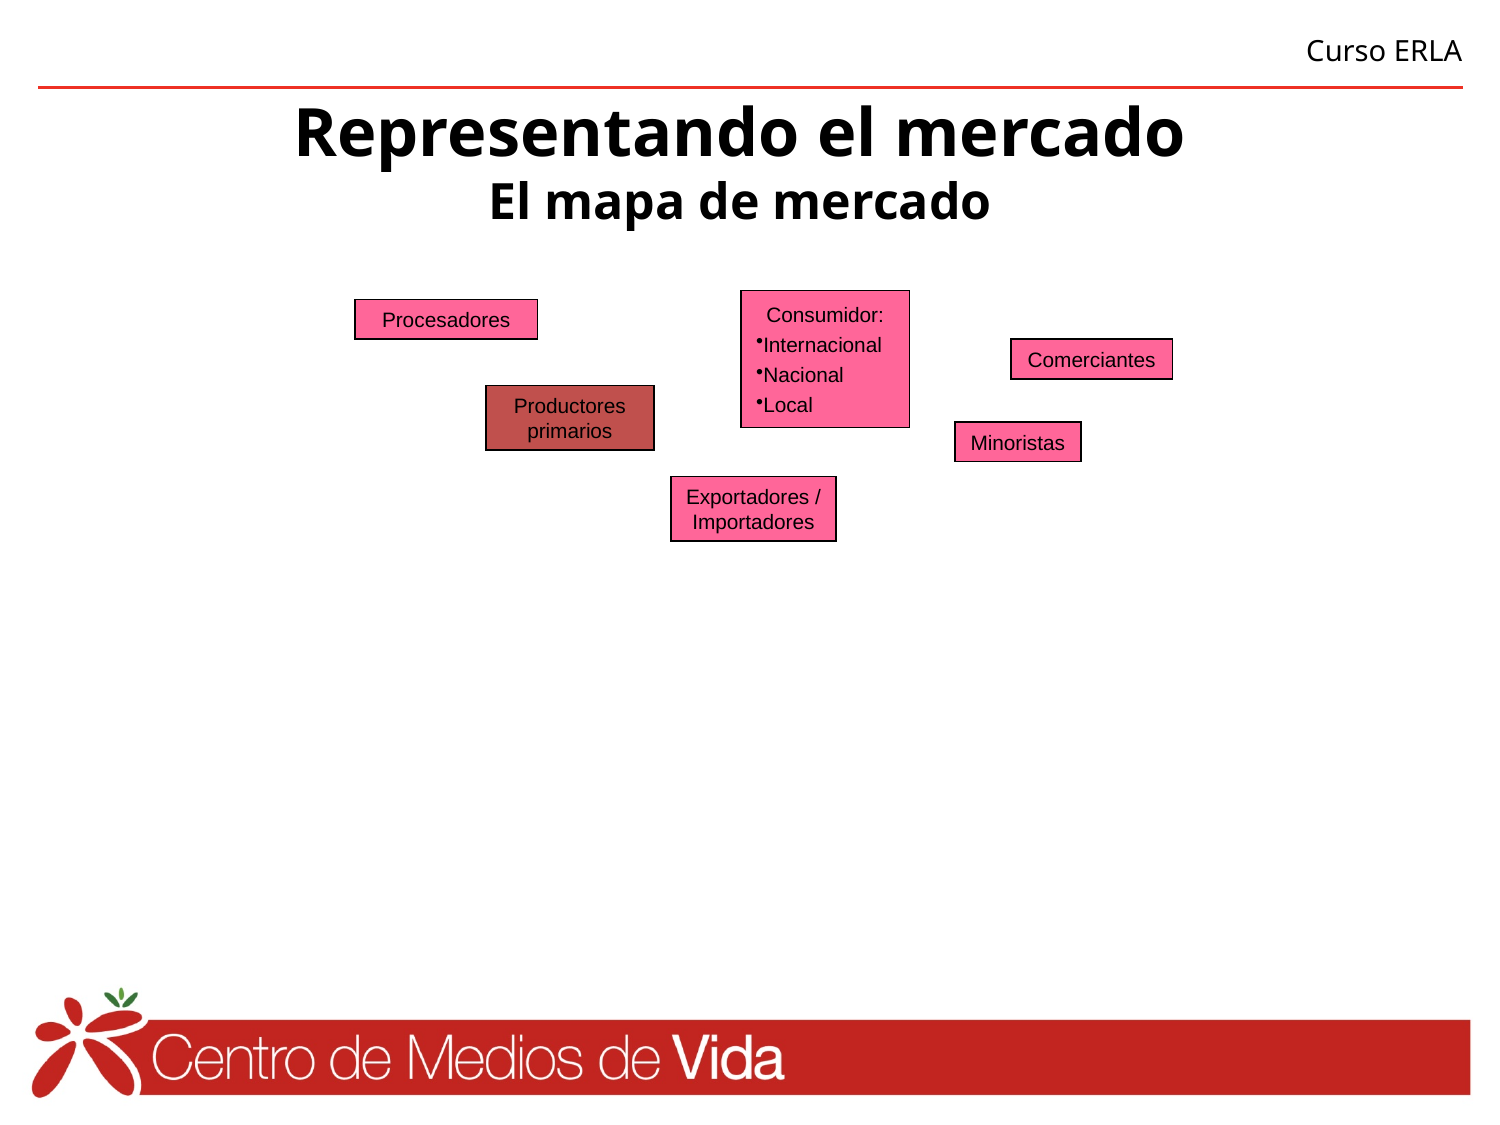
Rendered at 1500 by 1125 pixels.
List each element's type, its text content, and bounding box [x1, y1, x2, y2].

text_box Consumidor: Internacional Nacional Local [741, 290, 910, 428]
title Representando el mercado El mapa de mercado [64, 66, 1415, 254]
text_box Productores primarios [485, 385, 654, 450]
picture [0, 973, 1500, 1125]
text_box Minoristas [954, 422, 1081, 462]
text_box Exportadores / Importadores [671, 476, 836, 542]
text_box Procesadores [354, 299, 538, 340]
text_box Comerciantes [1010, 339, 1173, 379]
